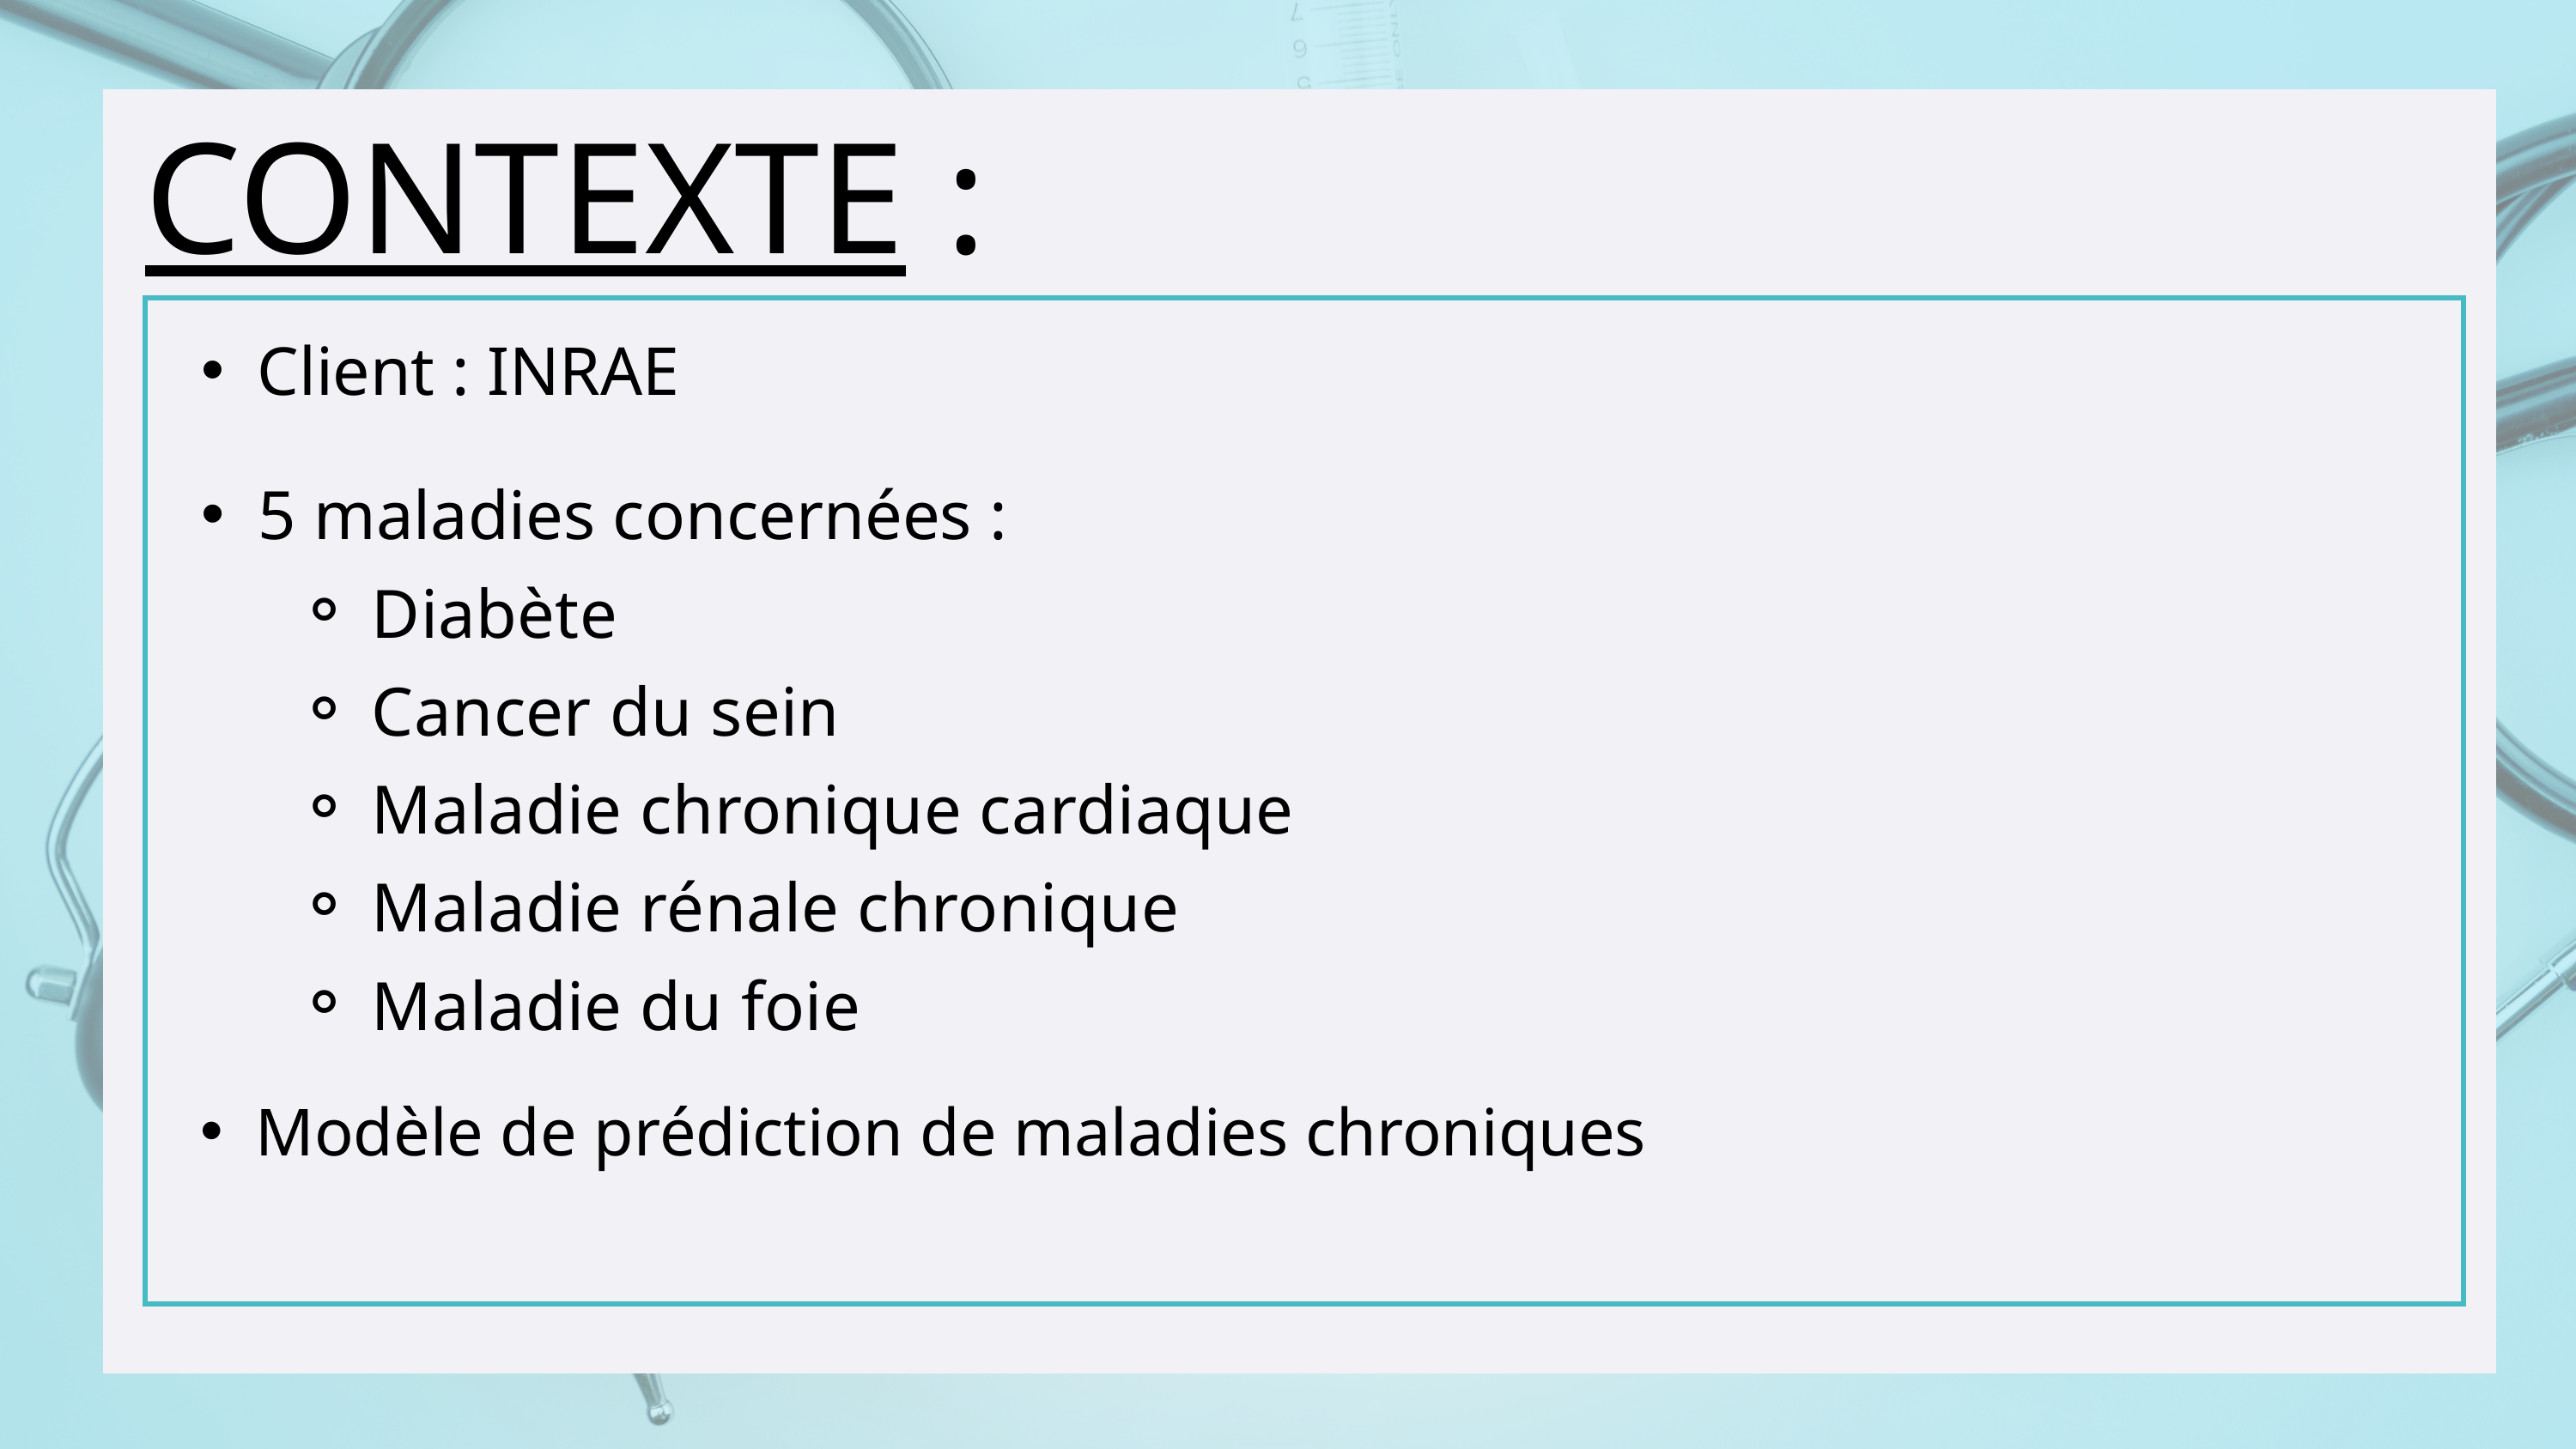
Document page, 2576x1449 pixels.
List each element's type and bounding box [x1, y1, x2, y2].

text_box [144, 297, 2464, 1304]
text_box [102, 88, 2496, 1373]
text_box [0, 0, 2576, 1449]
